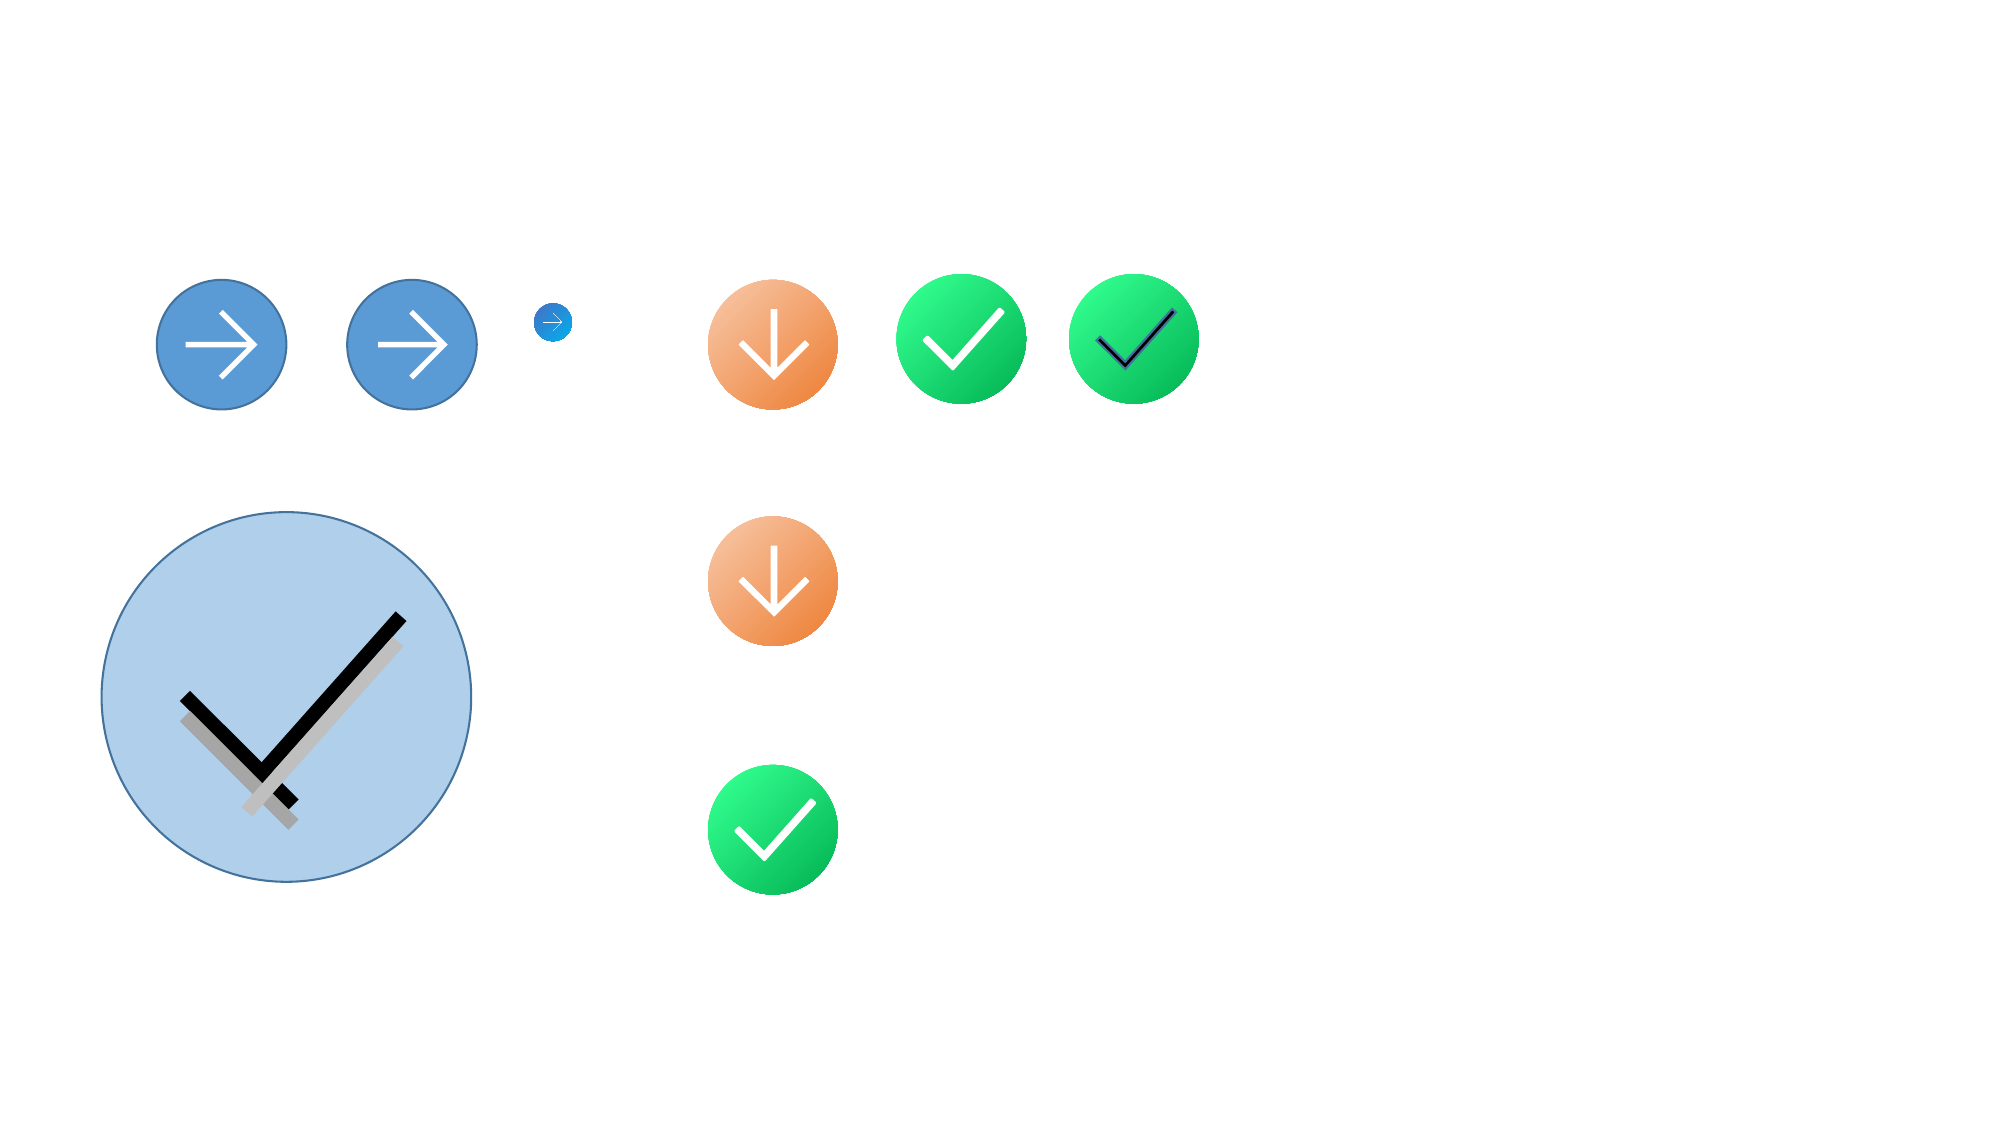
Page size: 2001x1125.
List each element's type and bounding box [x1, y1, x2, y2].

text_box [734, 798, 816, 861]
text_box [178, 709, 262, 794]
text_box [377, 308, 449, 381]
text_box [178, 689, 271, 781]
text_box [262, 609, 408, 770]
text_box [184, 308, 259, 381]
text_box [239, 635, 405, 819]
text_box [738, 545, 810, 618]
text_box [1068, 274, 1199, 404]
text_box [923, 308, 1005, 371]
text_box [707, 763, 839, 896]
text_box [155, 278, 288, 411]
text_box [627, 717, 851, 942]
text_box [100, 511, 473, 883]
text_box [346, 278, 478, 411]
text_box [707, 278, 839, 411]
text_box [707, 515, 839, 647]
text_box [627, 469, 851, 693]
text_box [738, 308, 810, 381]
text_box [275, 783, 301, 809]
text_box [895, 273, 1028, 405]
text_box [532, 302, 573, 343]
text_box [263, 794, 301, 832]
